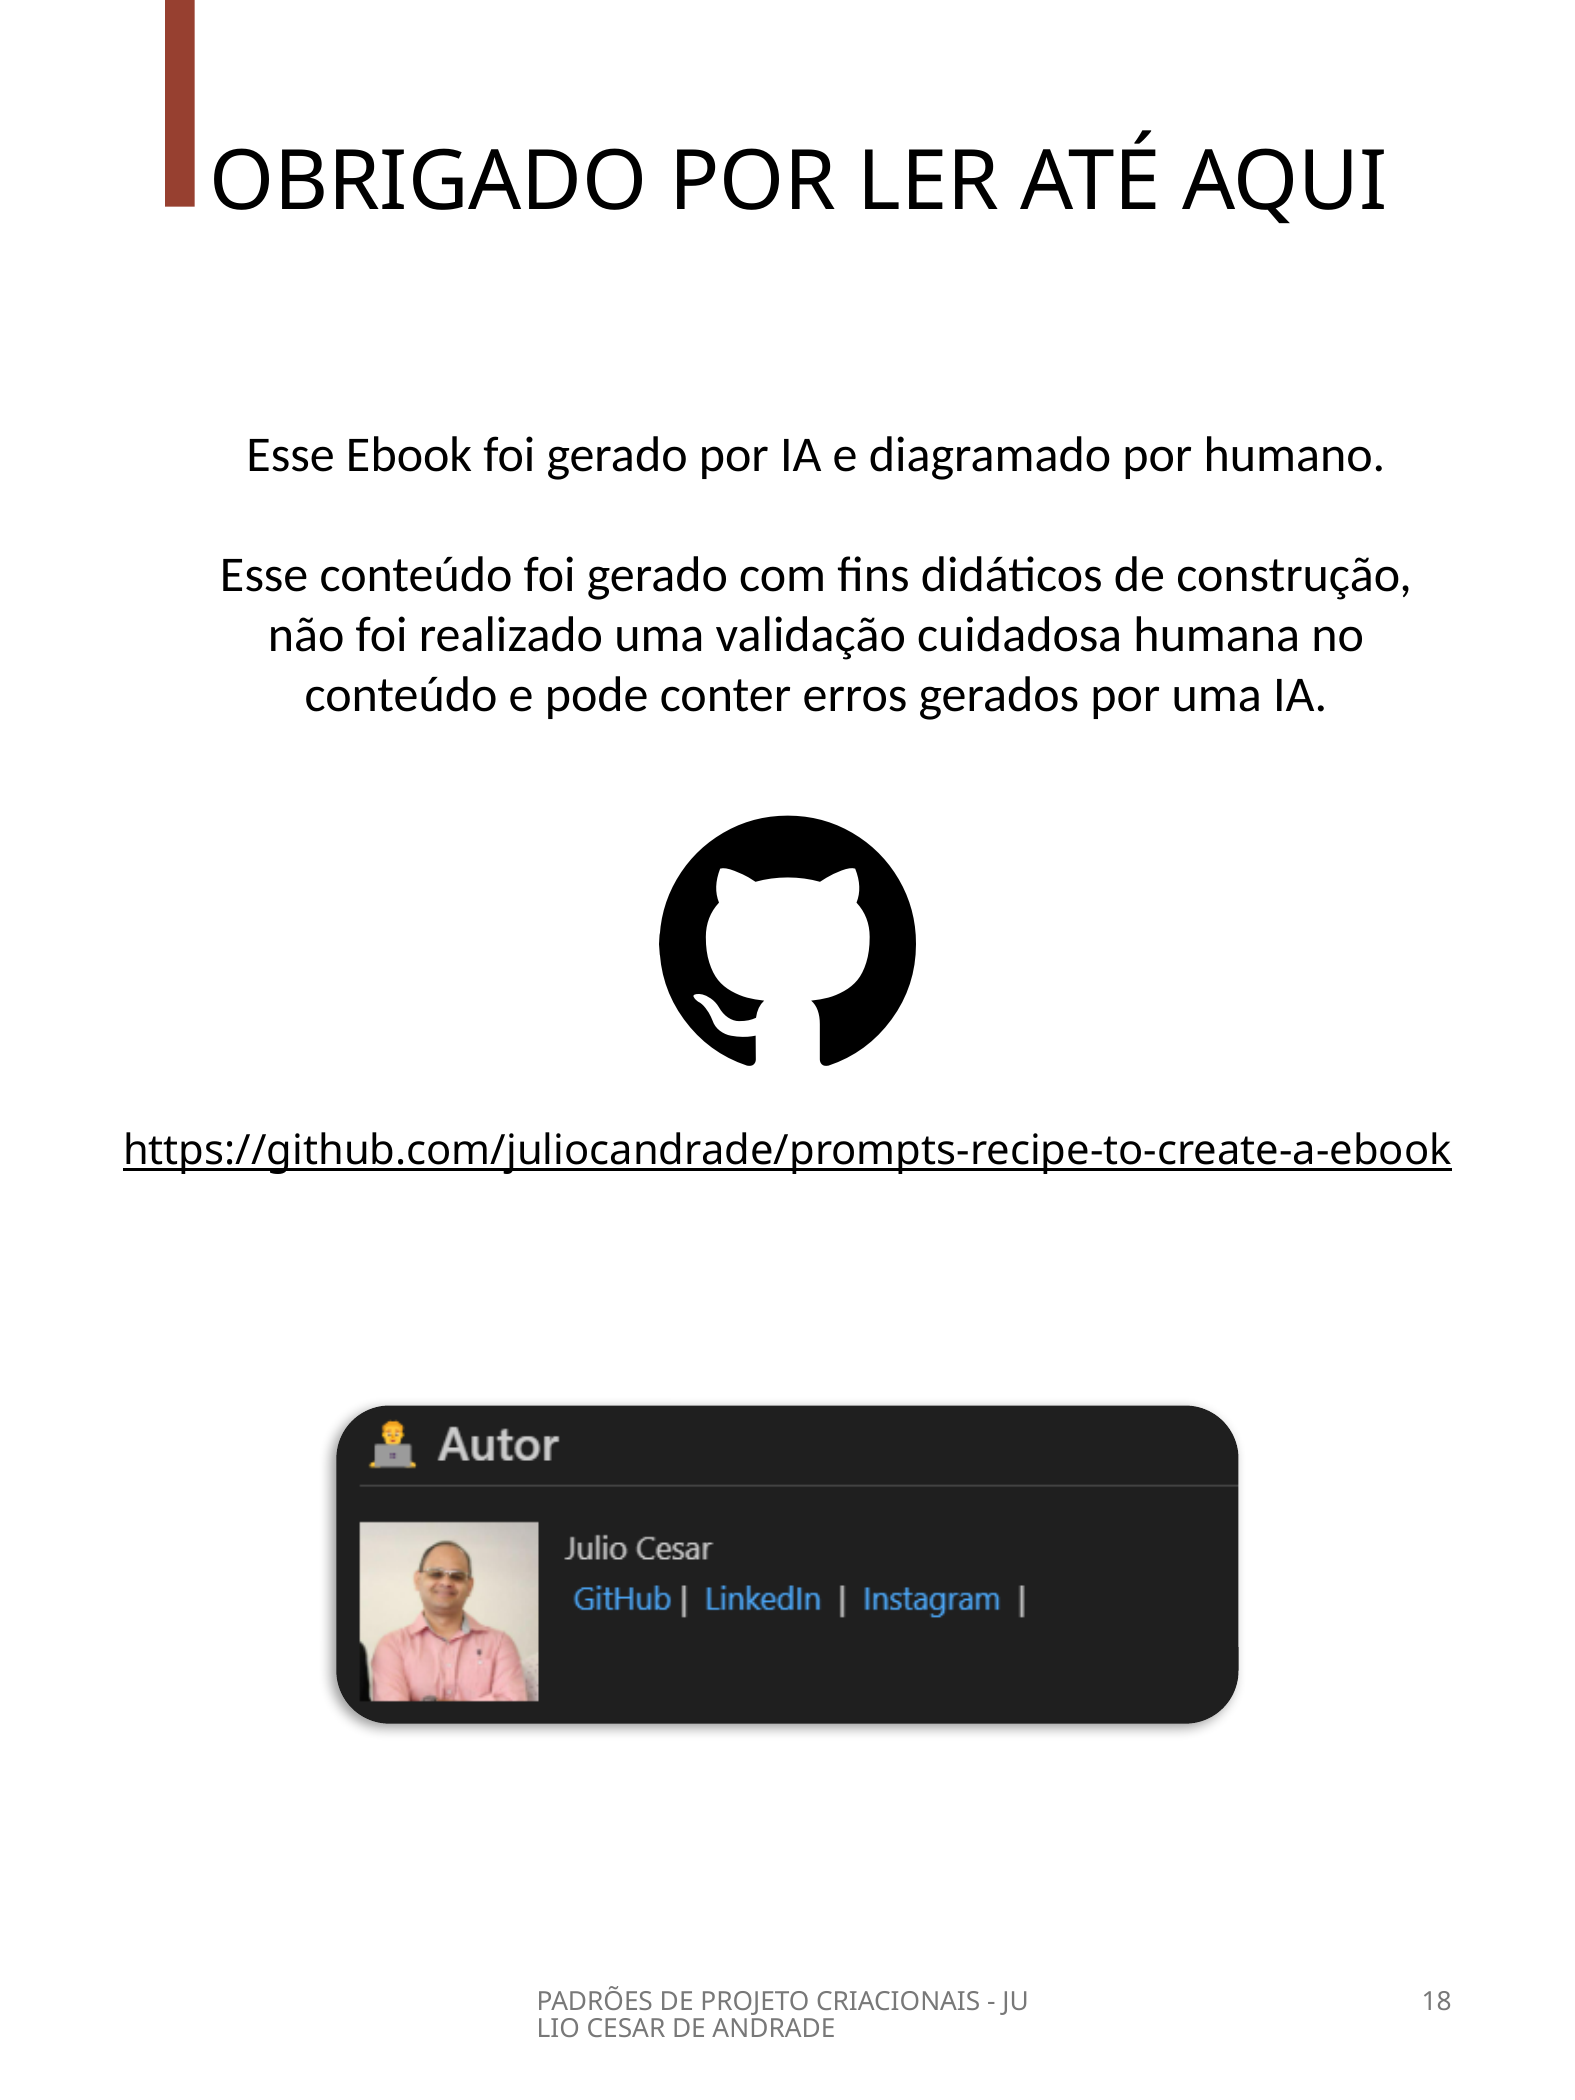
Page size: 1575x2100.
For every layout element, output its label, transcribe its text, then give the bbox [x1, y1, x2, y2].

text_box https://github.com/juliocandrade/prompts-recipe-to-create-a-ebook [12, 1115, 1563, 1181]
footer PADRÕES DE PROJETO CRIACIONAIS - JULIO CESAR DE ANDRADE [521, 1946, 1054, 2059]
text_box OBRIGADO POR LER ATÉ AQUI [194, 119, 1550, 234]
picture [658, 811, 917, 1069]
slide_number 18 [1112, 1946, 1467, 2059]
text_box [163, 0, 196, 208]
text_box Esse Ebook foi gerado por IA e diagramado por humano. Esse conteúdo foi gerado com fins didáticos de construção, não foi realizado uma validação cuidadosa humana no conteúdo e pode conter erros gerados por uma IA. [194, 414, 1438, 729]
picture [335, 1405, 1239, 1725]
